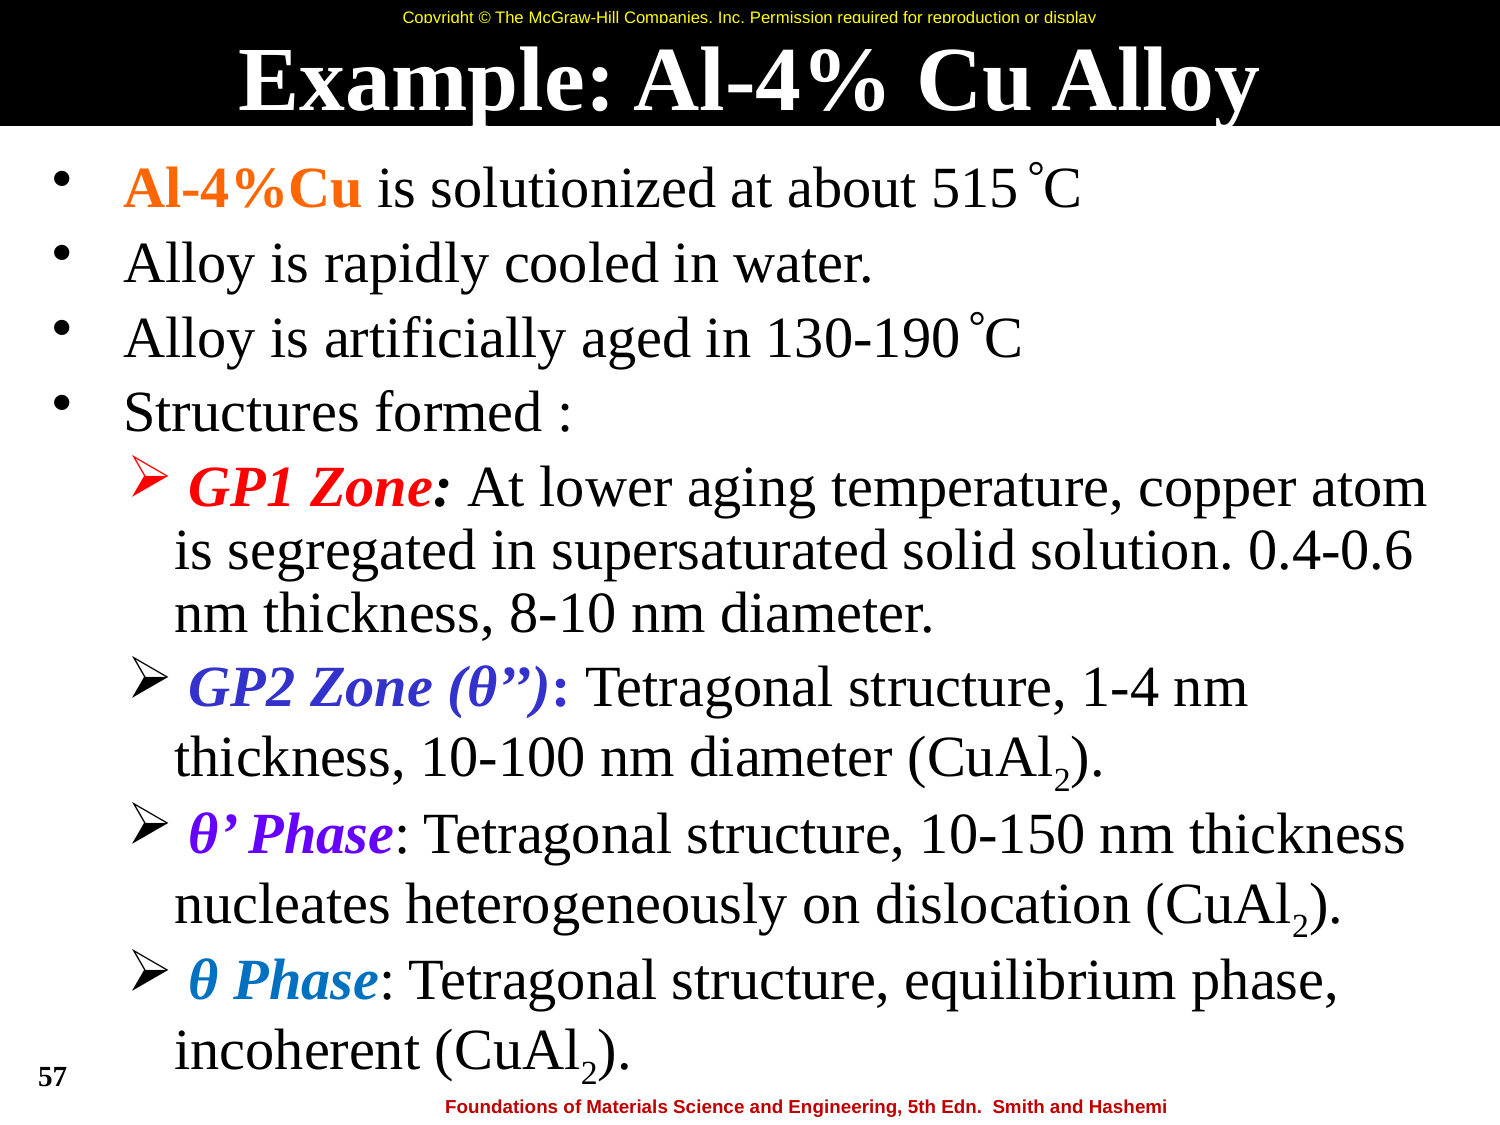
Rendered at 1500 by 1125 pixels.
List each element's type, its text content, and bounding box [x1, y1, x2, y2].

title Example: Al-4% Cu Alloy [0, 23, 1500, 126]
list Al-4%Cu is solutionized at about 515 C Alloy is rapidly cooled in water. Alloy is artificially aged in 130-190 C Structures formed : GP1 Zone: At lower aging temperature, copper atom is segregated in supersaturated solid solution. 0.4-0.6 nm thickness, 8-10 nm diameter. GP2 Zone (θ’’): Tetragonal structure, 1-4 nm thickness, 10-100 nm diameter (CuAl2). θ’ Phase: Tetragonal structure, 10-150 nm thickness nucleates heterogeneously on dislocation (CuAl2). θ Phase: Tetragonal structure, equilibrium phase, incoherent (CuAl2). [37, 149, 1463, 1094]
slide_number 57 [0, 1049, 83, 1125]
